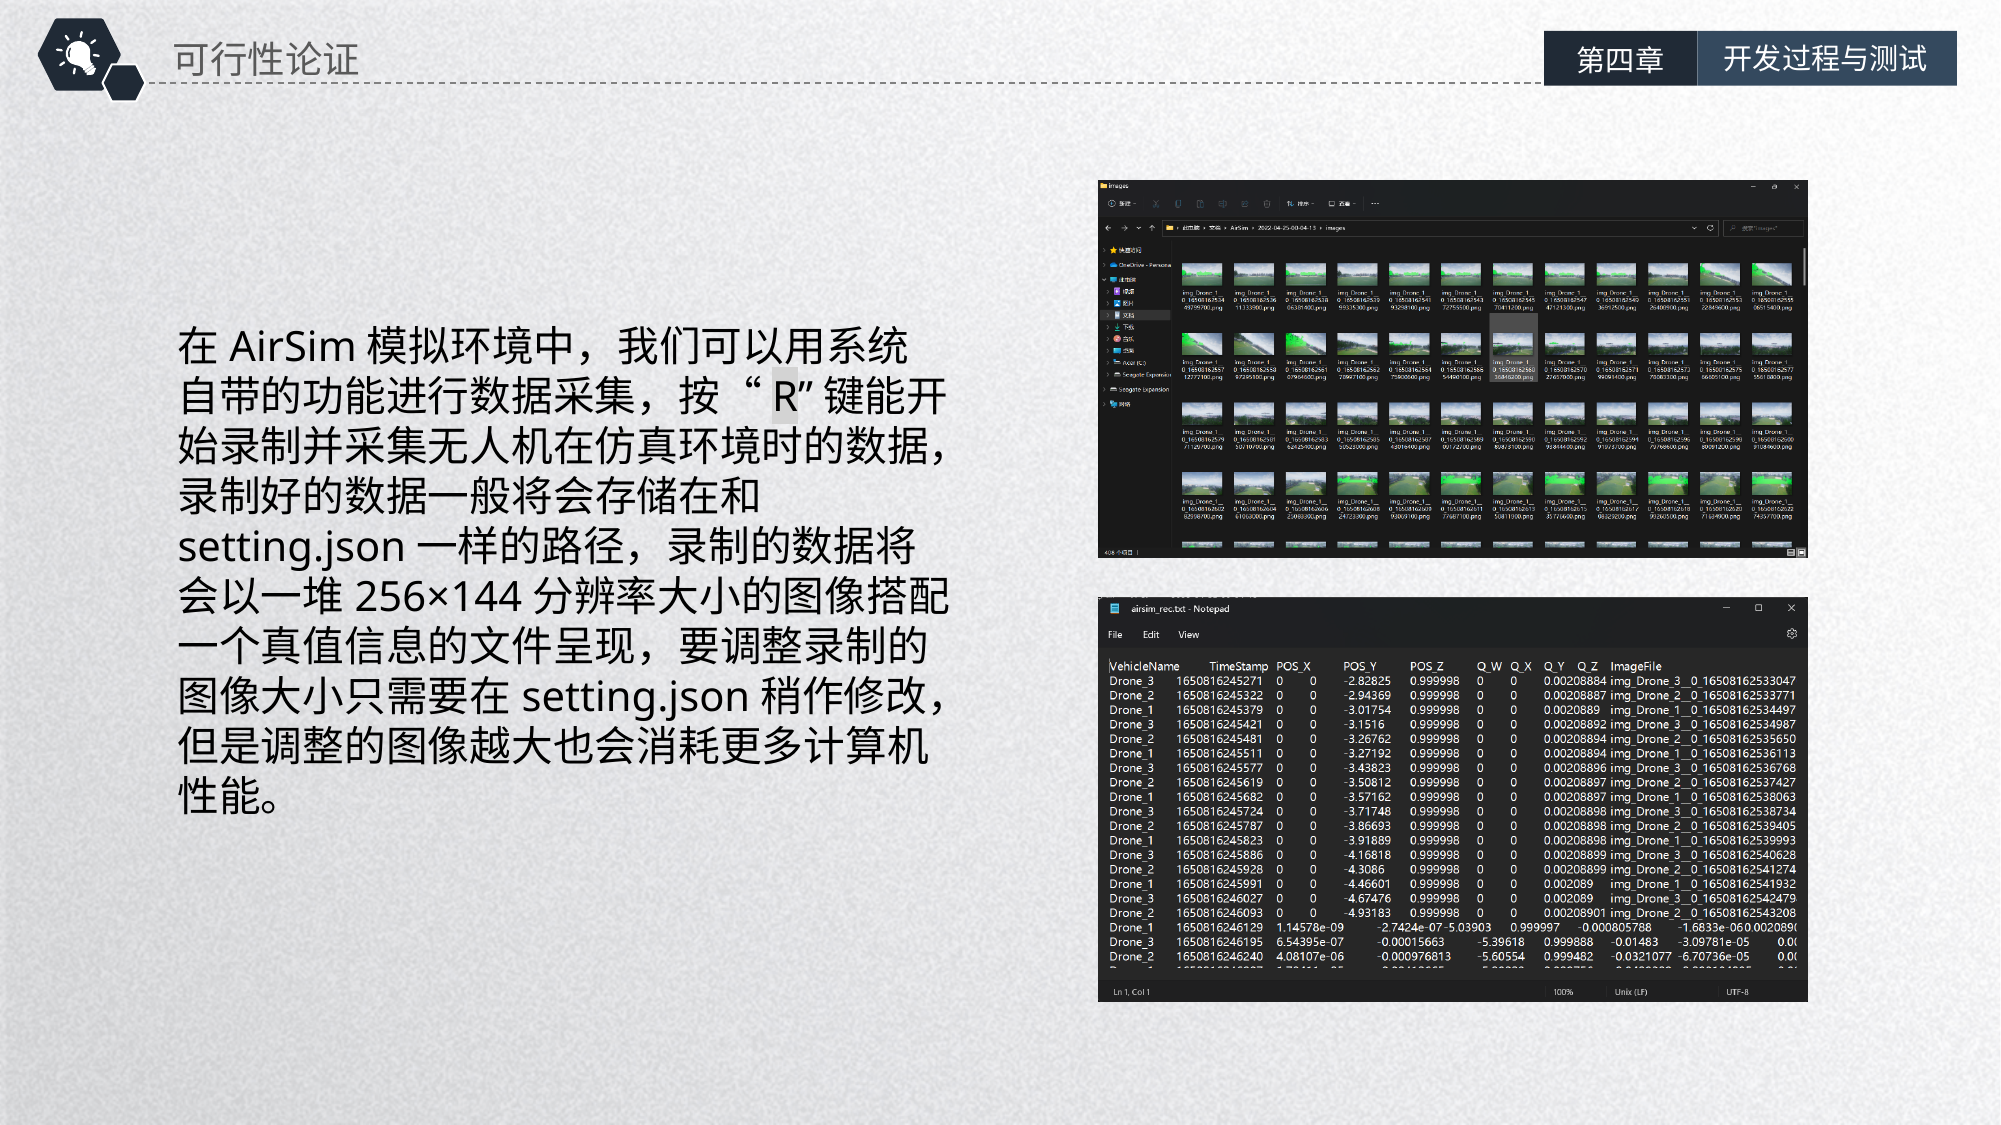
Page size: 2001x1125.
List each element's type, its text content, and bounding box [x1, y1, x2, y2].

text_box 可行性论证 [161, 30, 469, 82]
text_box 开发过程与测试 [1695, 34, 1956, 82]
text_box [1695, 29, 1959, 88]
text_box [65, 41, 97, 76]
picture [0, 0, 2001, 1125]
text_box [1544, 83, 1695, 88]
text_box [100, 62, 148, 104]
text_box [37, 18, 121, 91]
text_box 在AirSim模拟环境中，我们可以用系统自带的功能进行数据采集，按“R”键能开始录制并采集无人机在仿真环境时的数据，录制好的数据一般将会存储在和setting.json一样的路径，录制的数据将会以一堆256×144分辨率大小的图像搭配一个真值信息的文件呈现，要调整录制的图像大小只需要在setting.json稍作修改，但是调整的图像越大也会消耗更多计算机性能。 [162, 312, 965, 828]
text_box [59, 61, 66, 67]
text_box 第四章 [1544, 36, 1698, 83]
text_box [1542, 29, 1695, 82]
text_box [64, 34, 70, 41]
